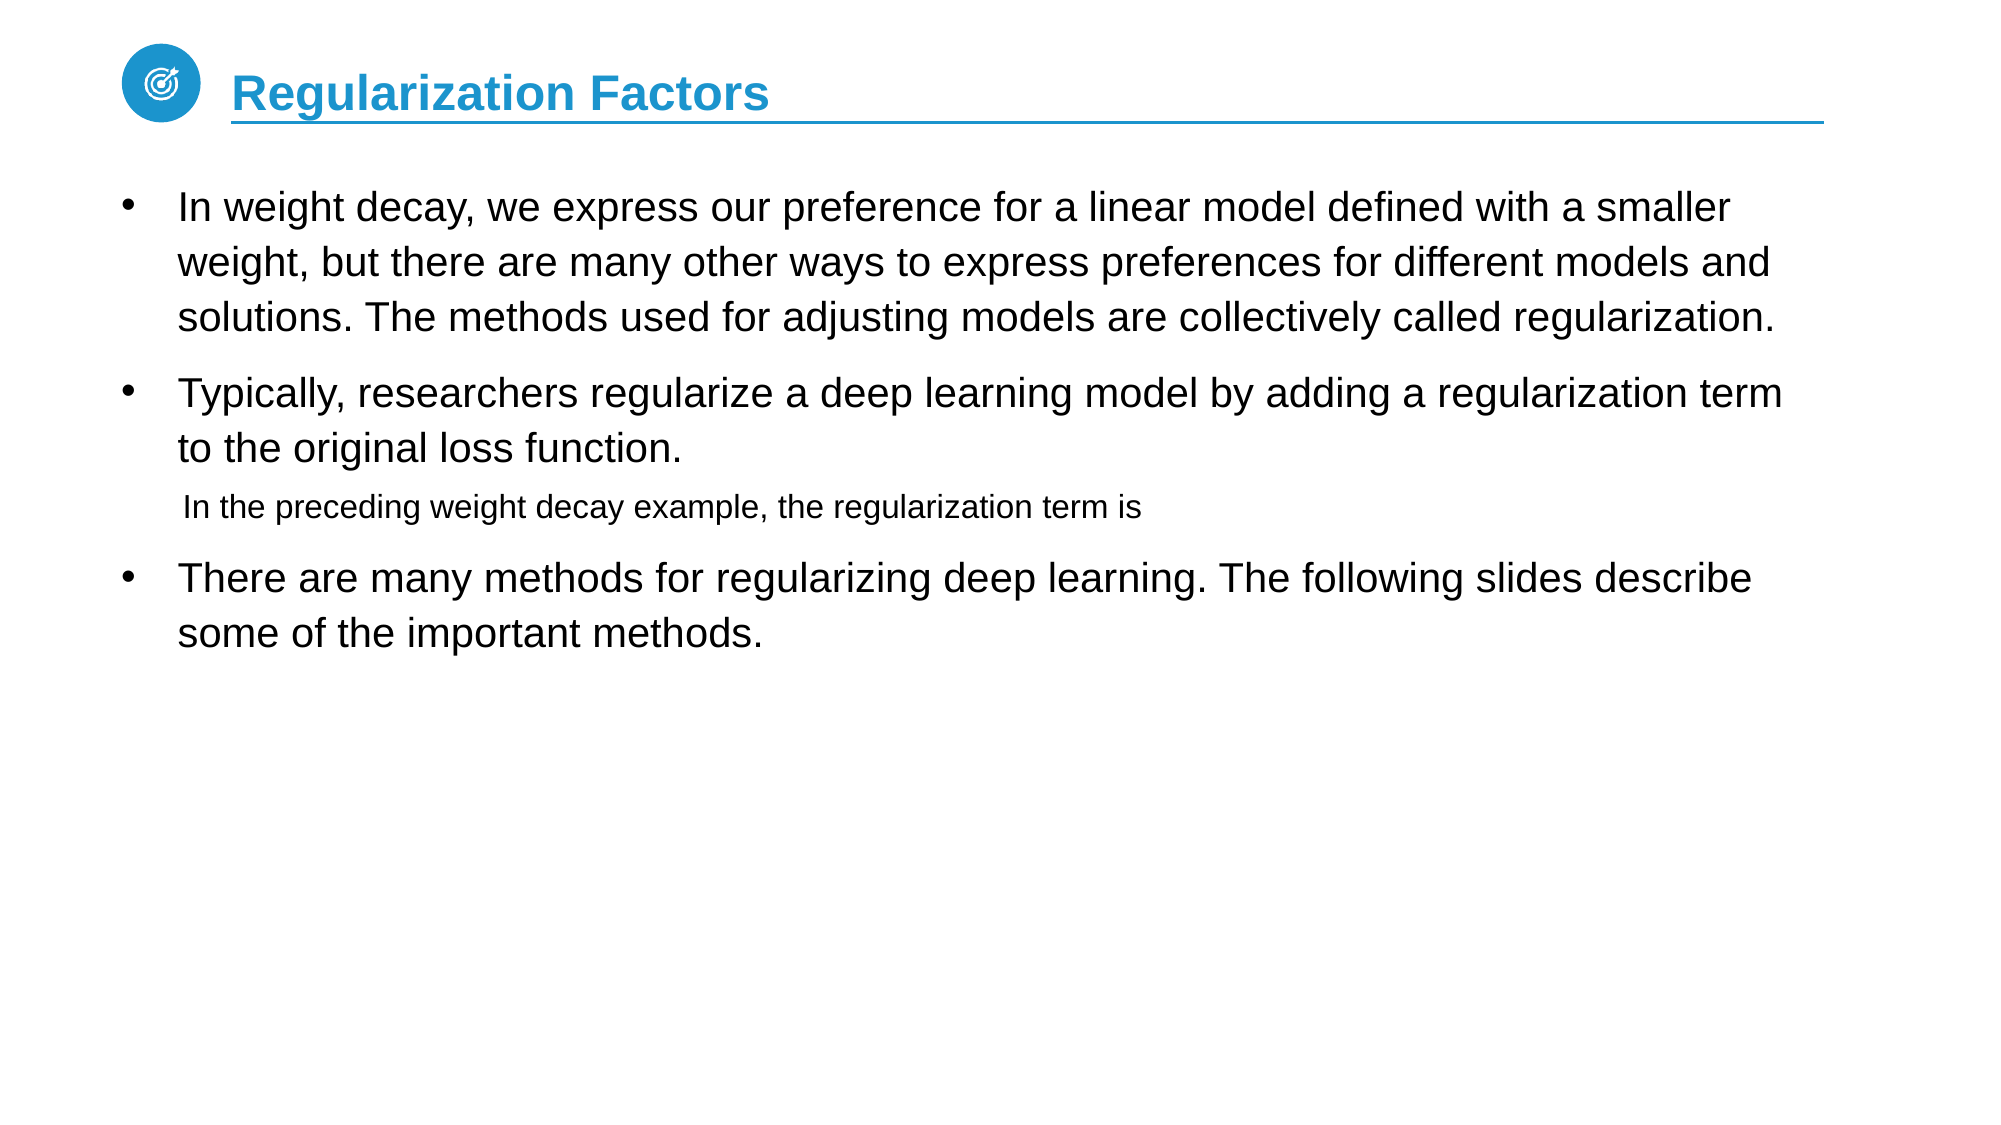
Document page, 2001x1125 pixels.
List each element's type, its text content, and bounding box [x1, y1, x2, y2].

picture [140, 62, 183, 104]
title Regularization Factors [231, 73, 1825, 122]
